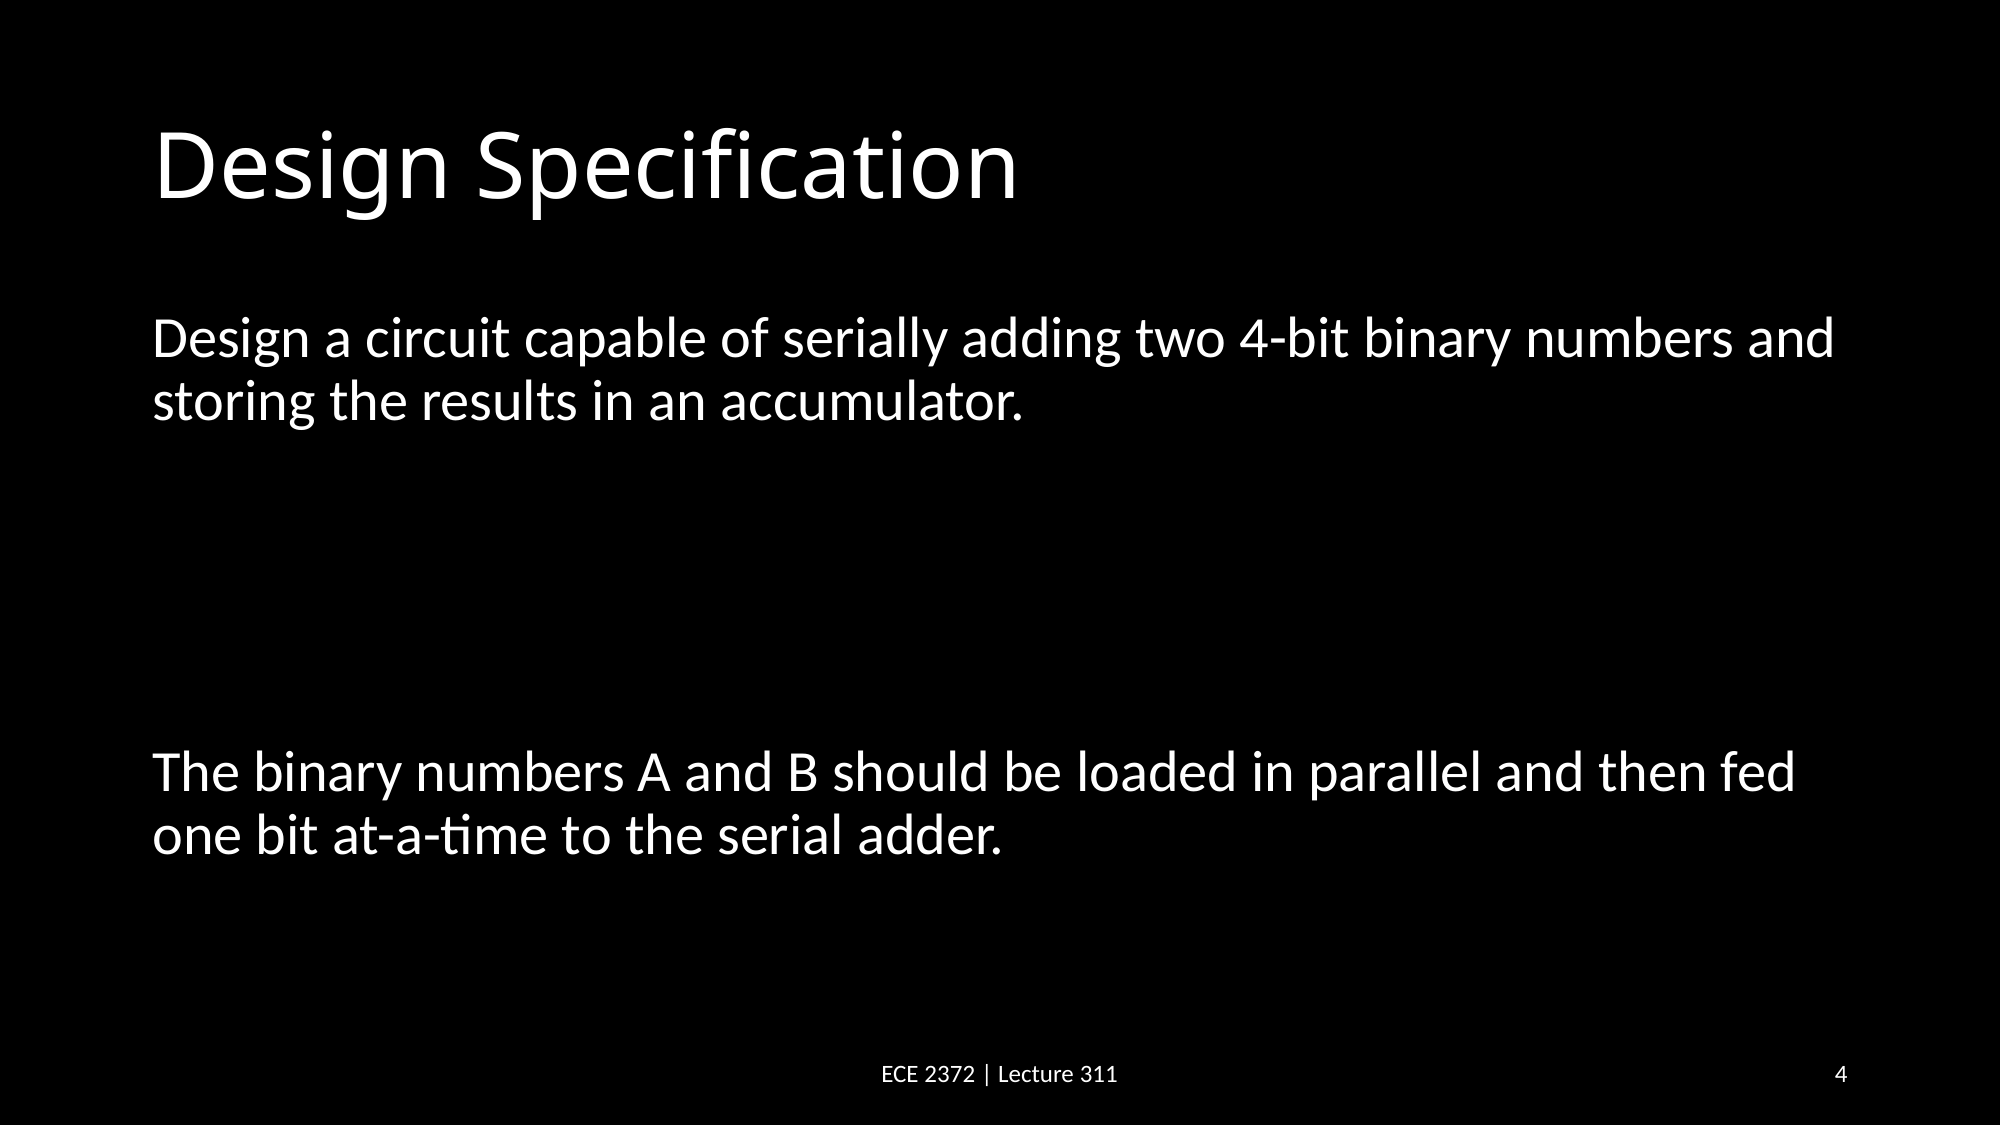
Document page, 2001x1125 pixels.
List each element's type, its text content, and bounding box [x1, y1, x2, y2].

footer ECE 2372 | Lecture 311 [662, 1042, 1338, 1103]
title Design Specification [137, 59, 1863, 278]
slide_number 4 [1412, 1042, 1863, 1103]
